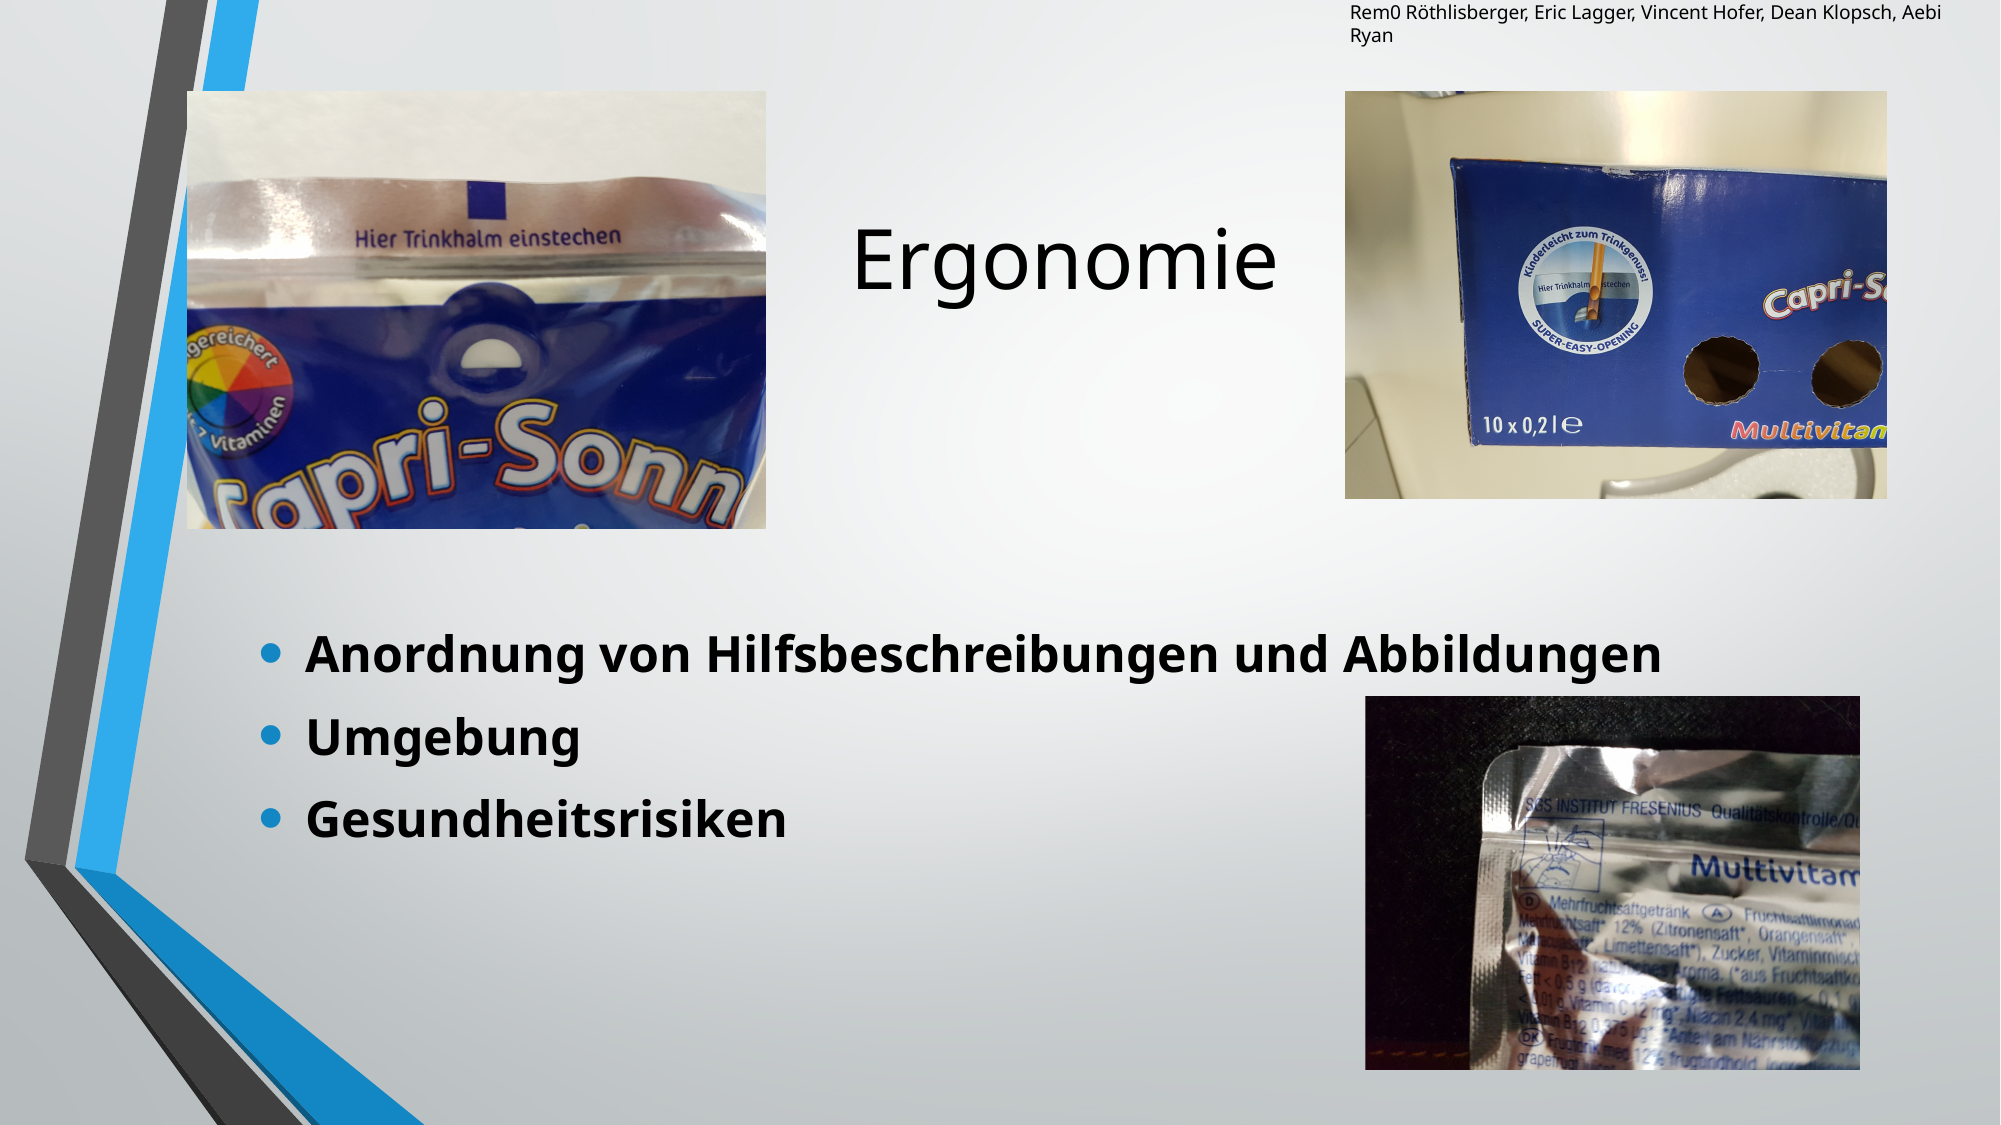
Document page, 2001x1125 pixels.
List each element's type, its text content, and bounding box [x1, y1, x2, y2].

title Ergonomie [767, 112, 1345, 400]
picture [1345, 91, 1888, 499]
text_box Rem0 Röthlisberger, Eric Lagger, Vincent Hofer, Dean Klopsch, Aebi Ryan [1334, 0, 2000, 54]
picture [186, 91, 767, 529]
picture [1365, 696, 1868, 1076]
list Anordnung von Hilfsbeschreibungen und Abbildungen Umgebung Gesundheitsrisiken [243, 437, 1887, 950]
